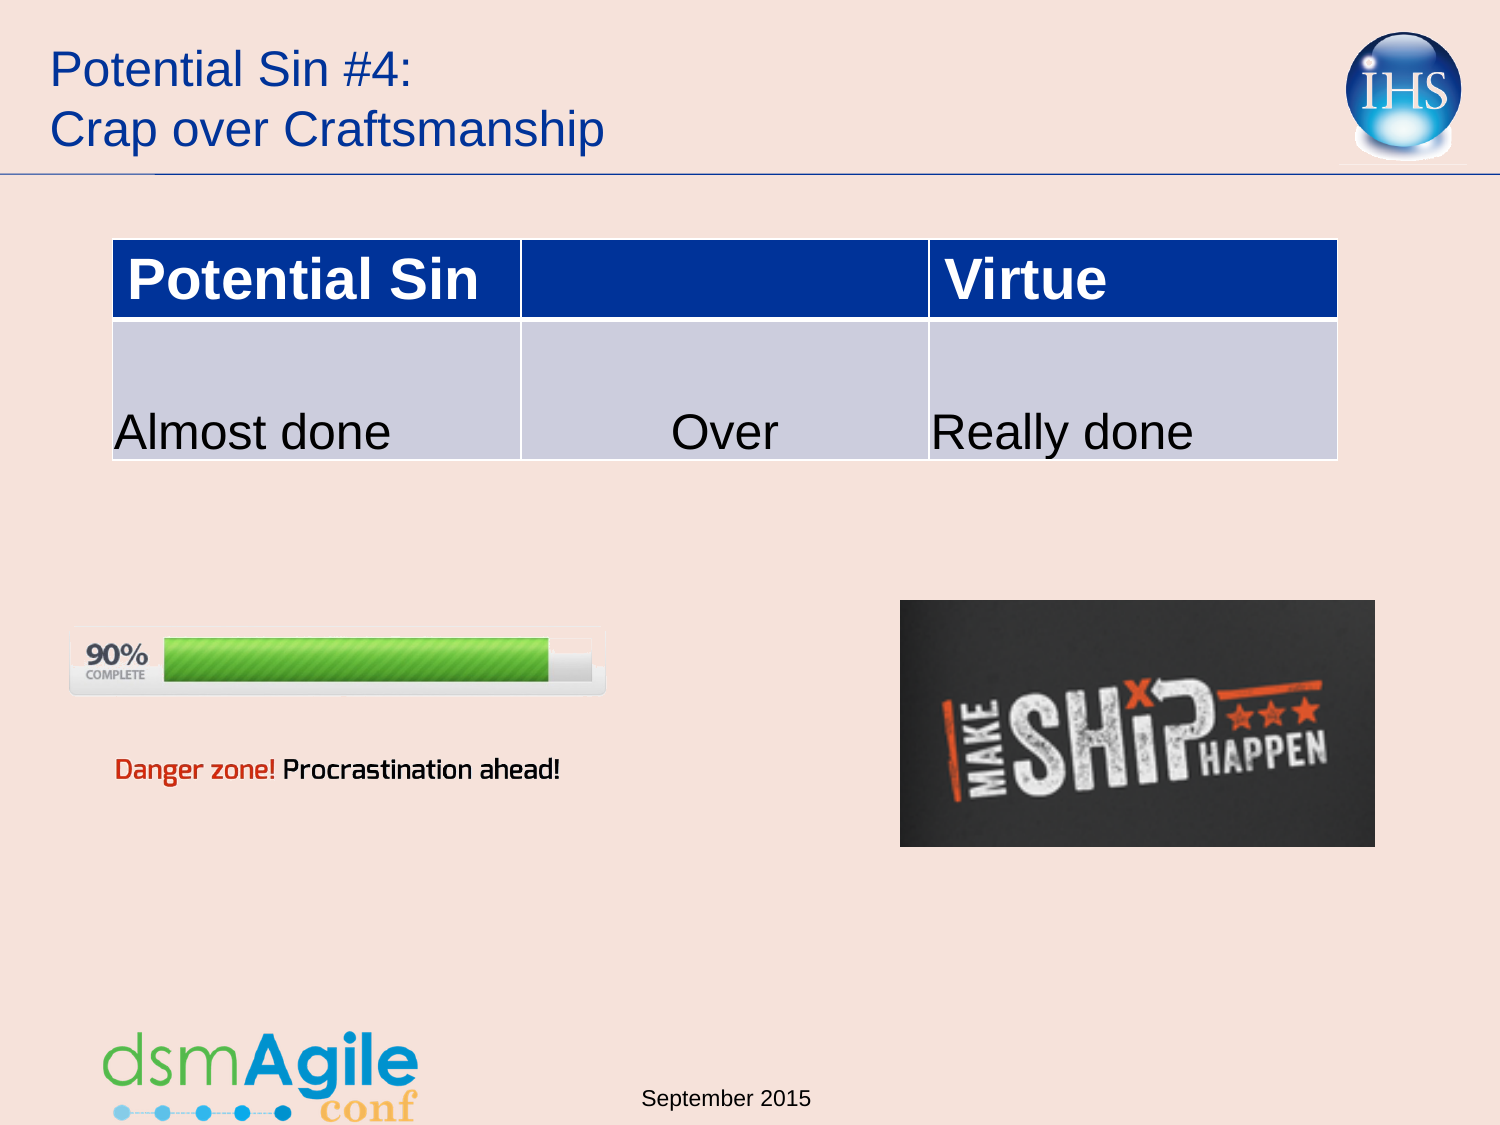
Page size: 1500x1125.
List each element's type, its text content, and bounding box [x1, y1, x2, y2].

table_cell Really done [930, 322, 1337, 459]
picture [1339, 25, 1467, 165]
title Potential Sin #4: Crap over Craftsmanship [34, 22, 1277, 164]
table_header Virtue [930, 240, 1337, 317]
table_header [522, 240, 928, 317]
picture [99, 1023, 425, 1125]
table_cell Almost done [113, 322, 520, 459]
picture [62, 587, 613, 898]
picture [899, 599, 1376, 848]
table_header Potential Sin [113, 240, 520, 317]
table_cell Over [522, 322, 928, 459]
